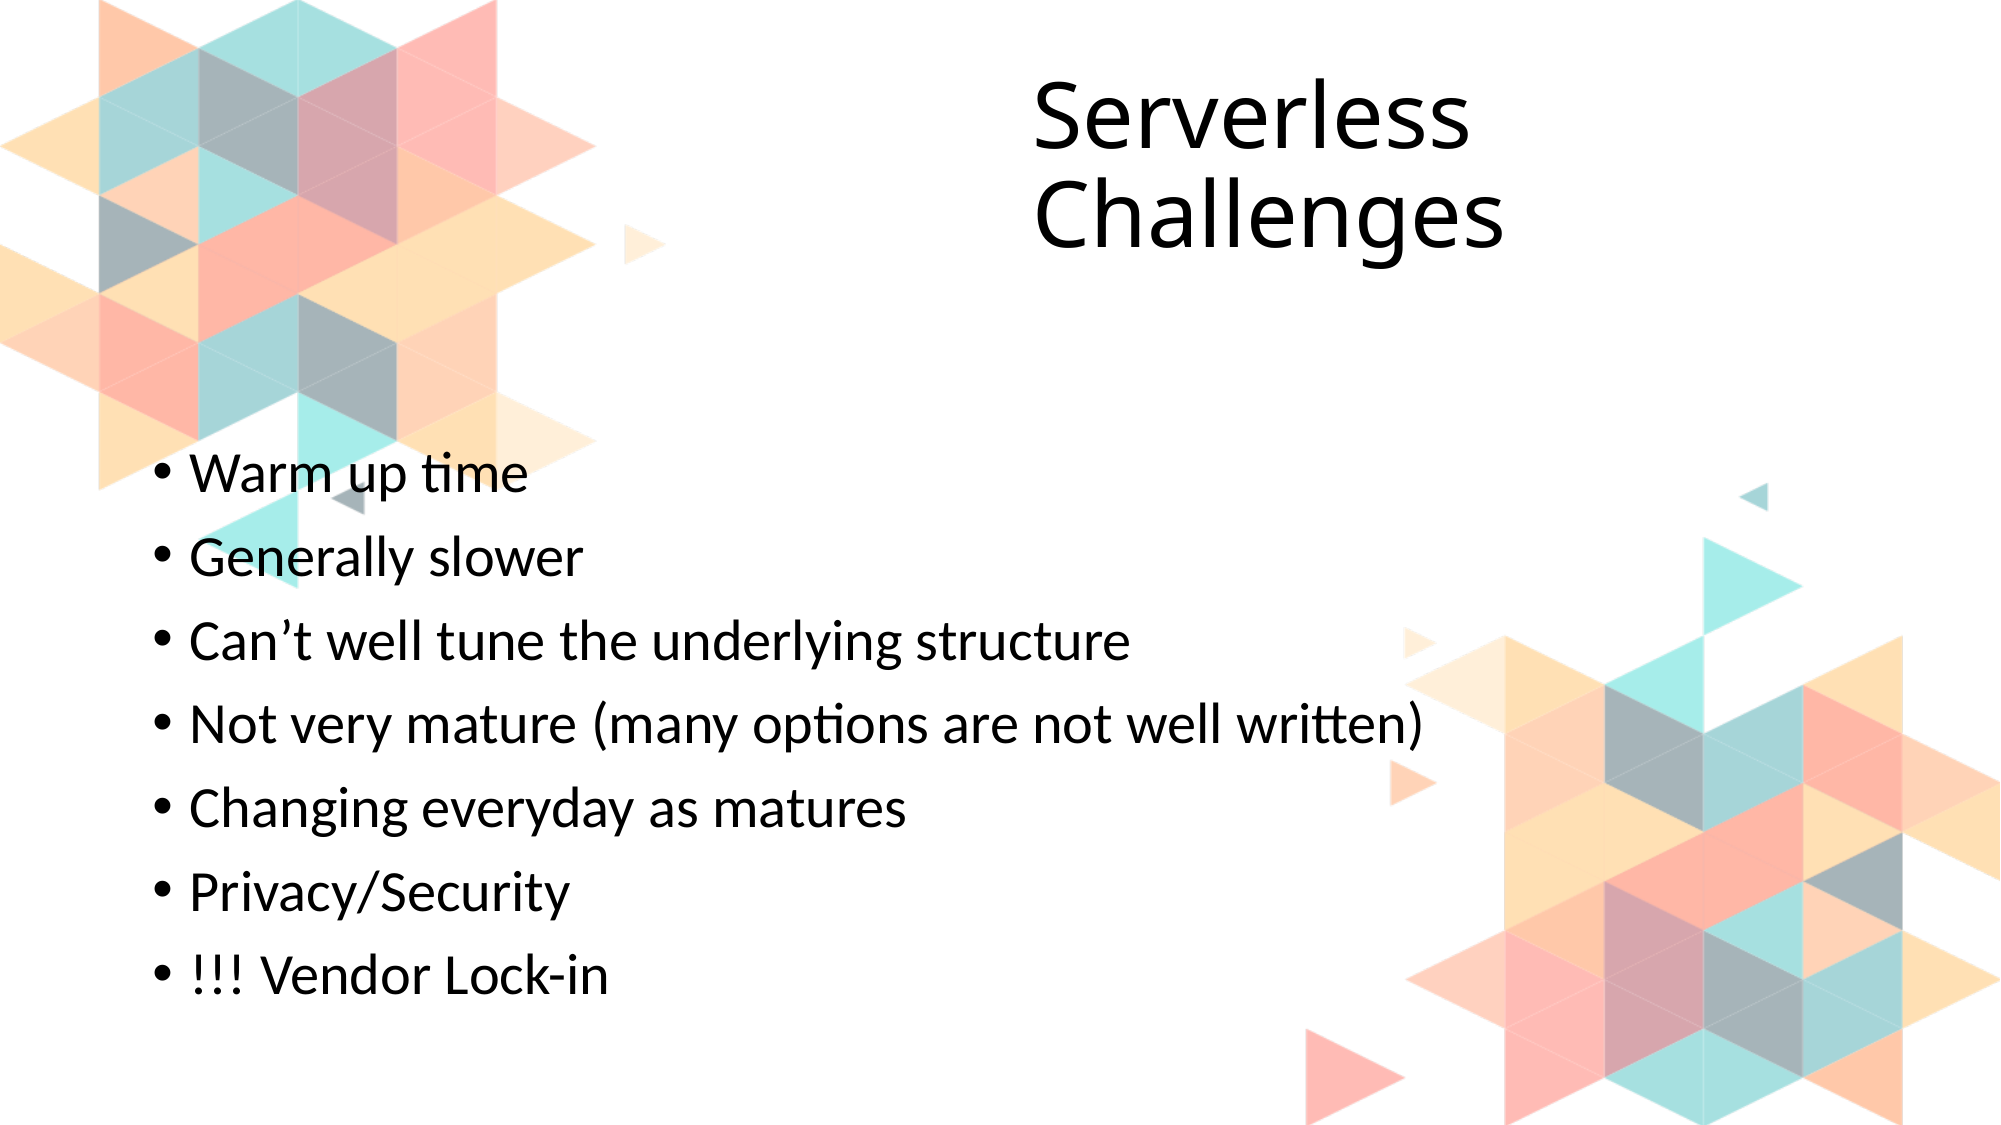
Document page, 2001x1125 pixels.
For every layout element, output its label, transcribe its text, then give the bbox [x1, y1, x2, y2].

title Serverless Challenges [1017, 59, 1863, 278]
list Warm up time Generally slower Can’t well tune the underlying structure Not very mature (many options are not well written) Changing everyday as matures Privacy/Security !!! Vendor Lock-in [137, 434, 1863, 1050]
